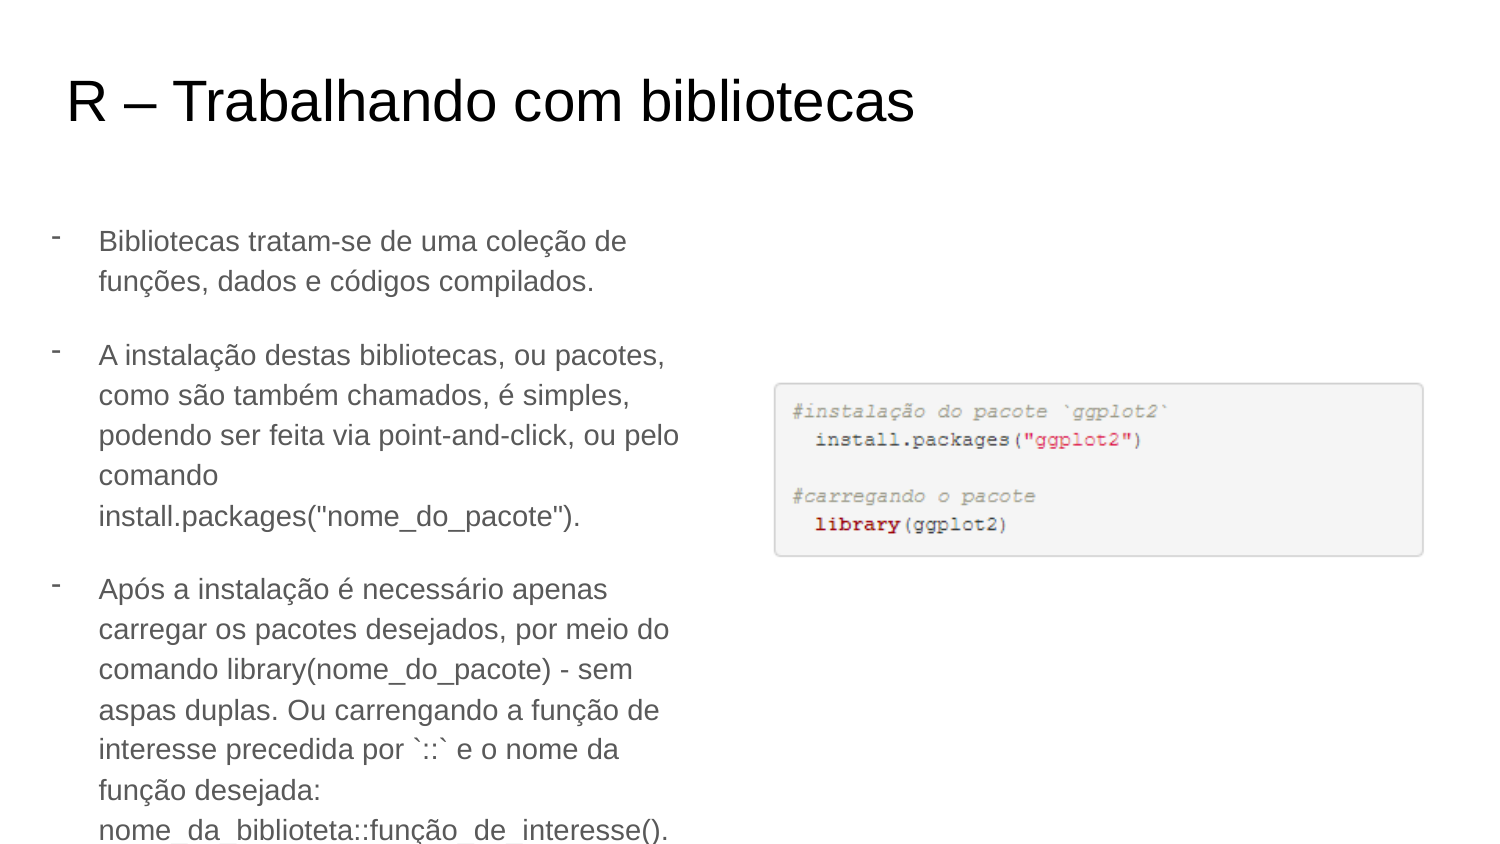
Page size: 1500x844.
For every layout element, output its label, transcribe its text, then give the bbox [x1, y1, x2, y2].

text_box R – Trabalhando com bibliotecas [51, 47, 1449, 142]
text_box Bibliotecas tratam-se de uma coleção de funções, dados e códigos compilados. A instalação destas bibliotecas, ou pacotes, como são também chamados, é simples, podendo ser feita via point-and-click, ou pelo comando install.packages("nome_do_pacote"). Após a instalação é necessário apenas carregar os pacotes desejados, por meio do comando library(nome_do_pacote) - sem aspas duplas. Ou carrengando a função de interesse precedida por `::` e o nome da função desejada: nome_da_biblioteta::função_de_interesse(). [36, 202, 731, 744]
picture [768, 380, 1435, 566]
